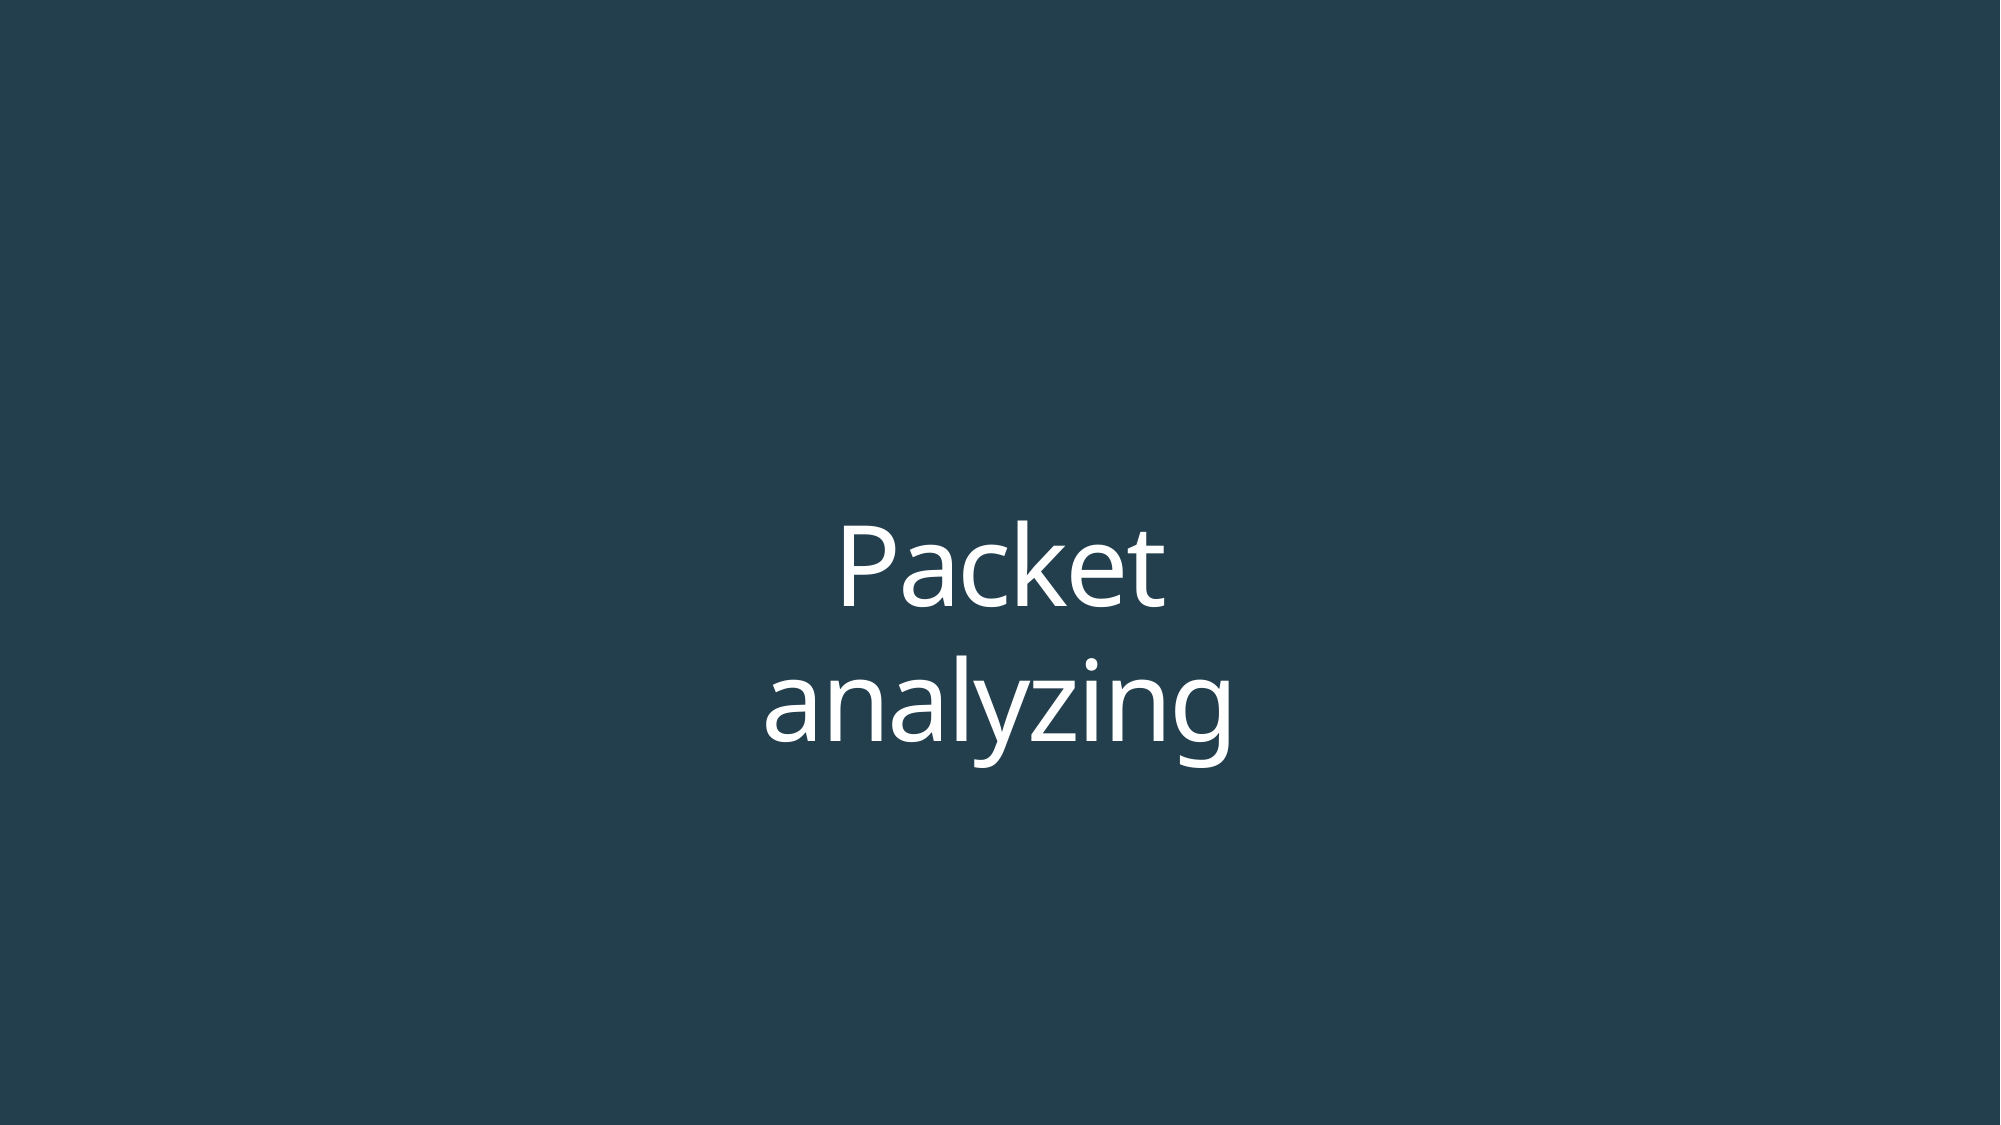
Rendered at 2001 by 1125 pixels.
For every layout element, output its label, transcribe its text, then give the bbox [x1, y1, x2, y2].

text_box Packet analyzing [582, 486, 1418, 772]
text_box [0, 0, 2000, 1125]
